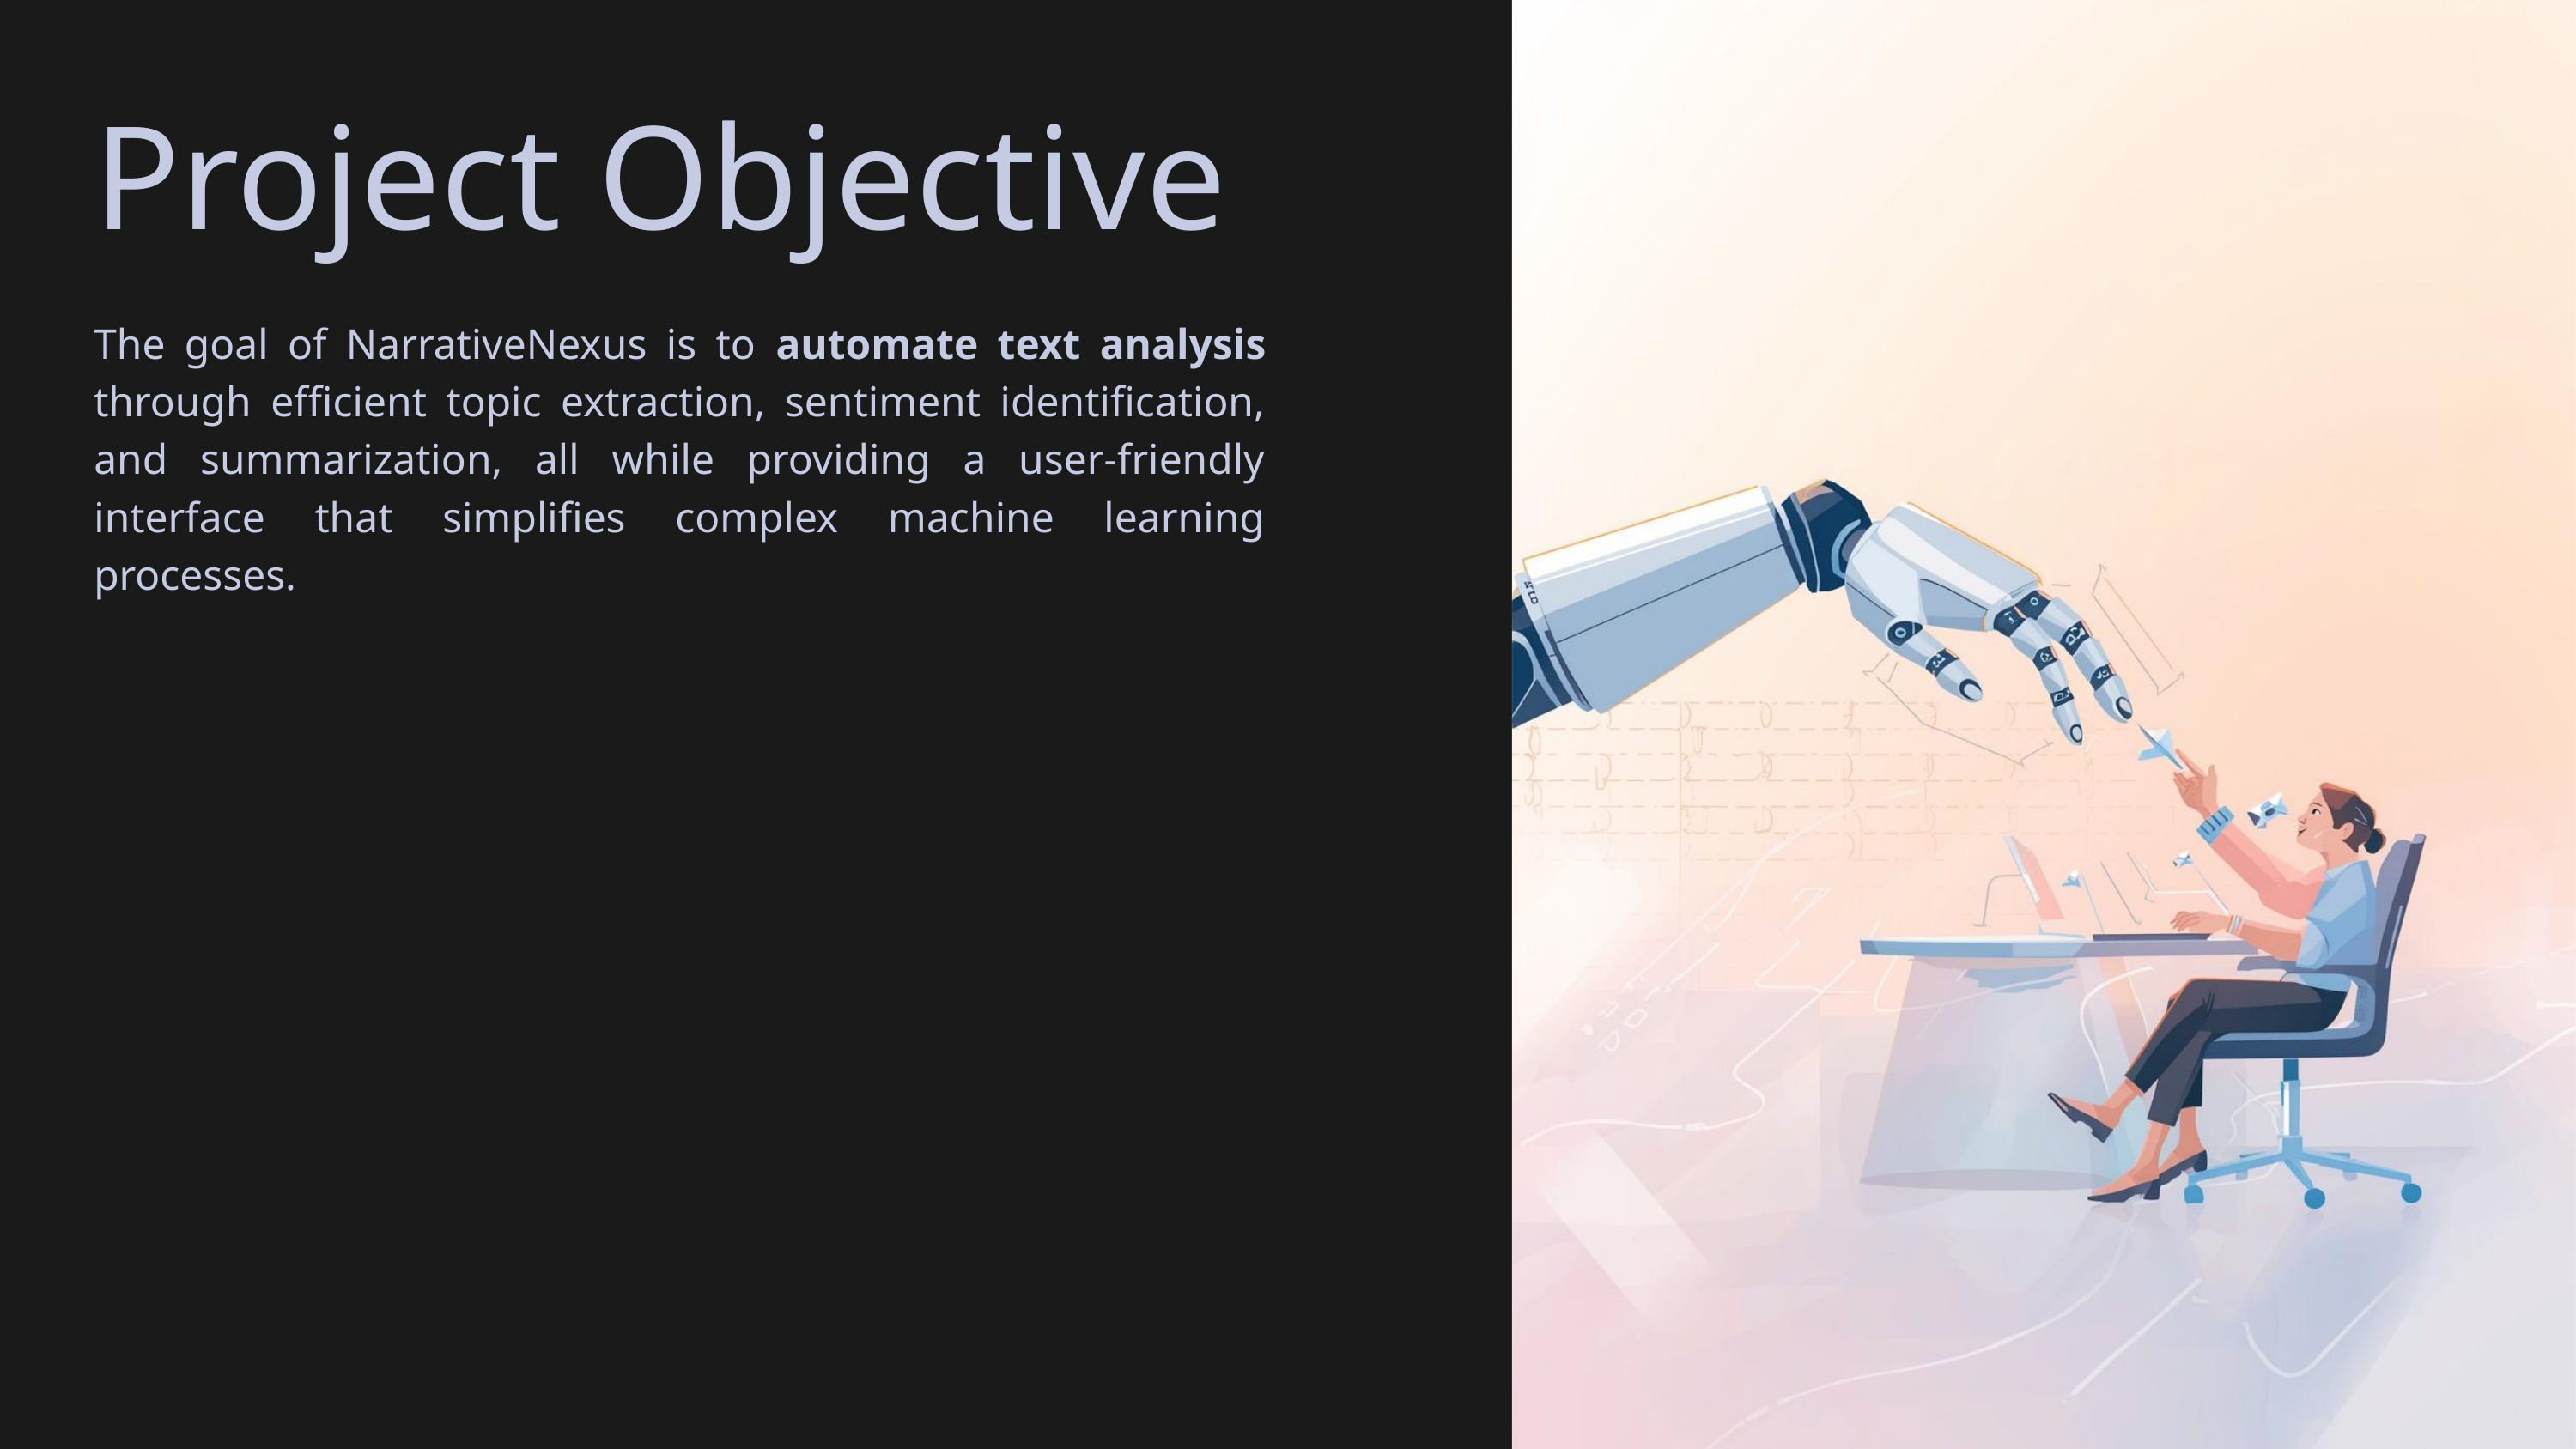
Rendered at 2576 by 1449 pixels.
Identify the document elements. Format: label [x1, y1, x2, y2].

text_box [94, 94, 1267, 533]
text_box [1511, 0, 2576, 1449]
